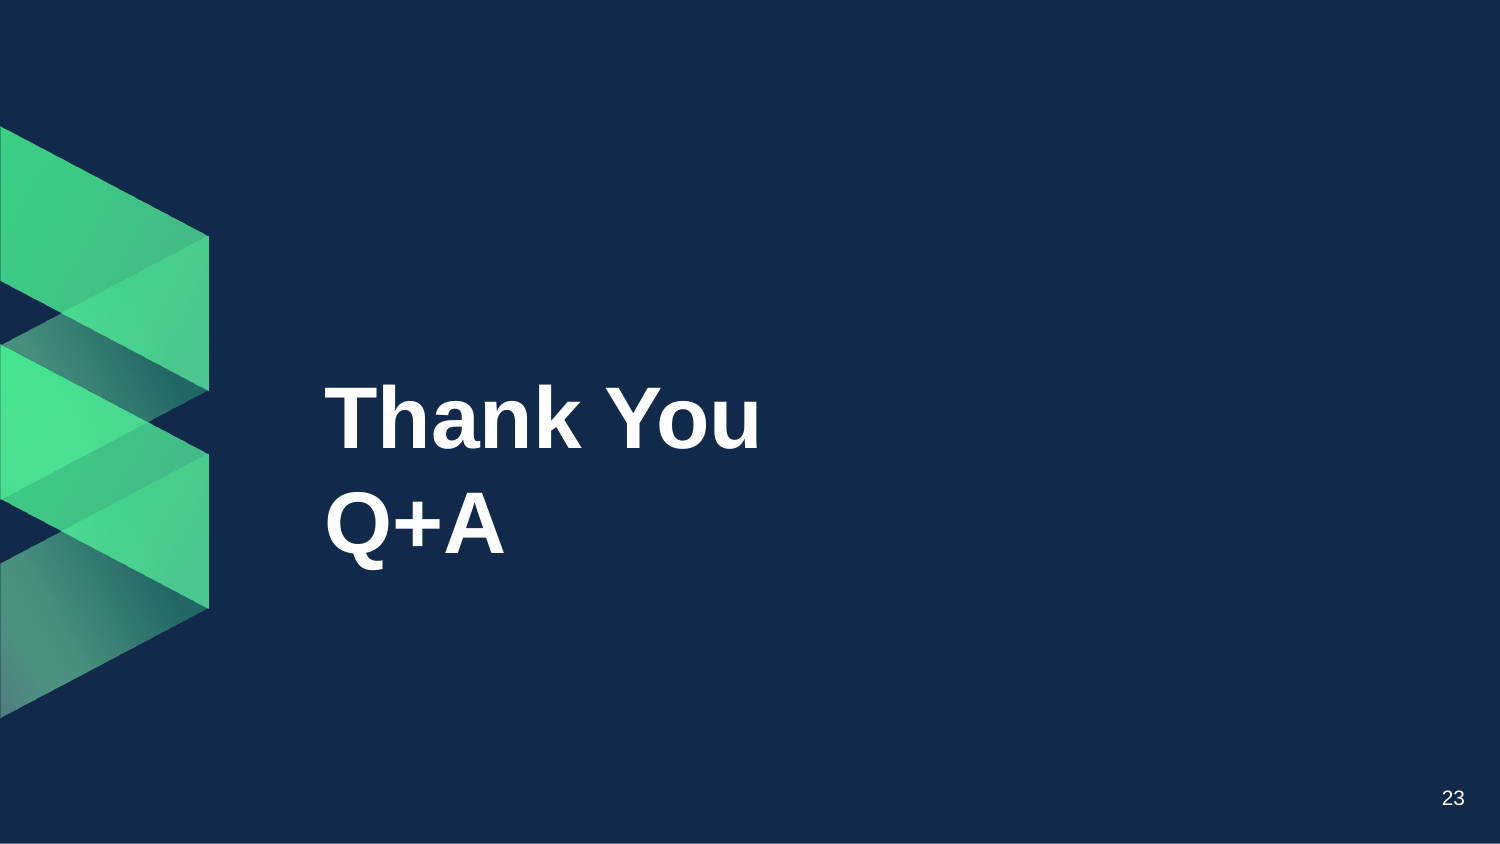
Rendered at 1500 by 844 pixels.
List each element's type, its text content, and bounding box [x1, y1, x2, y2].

title Thank You Q+A [309, 157, 1191, 671]
picture [0, 56, 209, 788]
slide_number ‹#› [1389, 764, 1480, 830]
